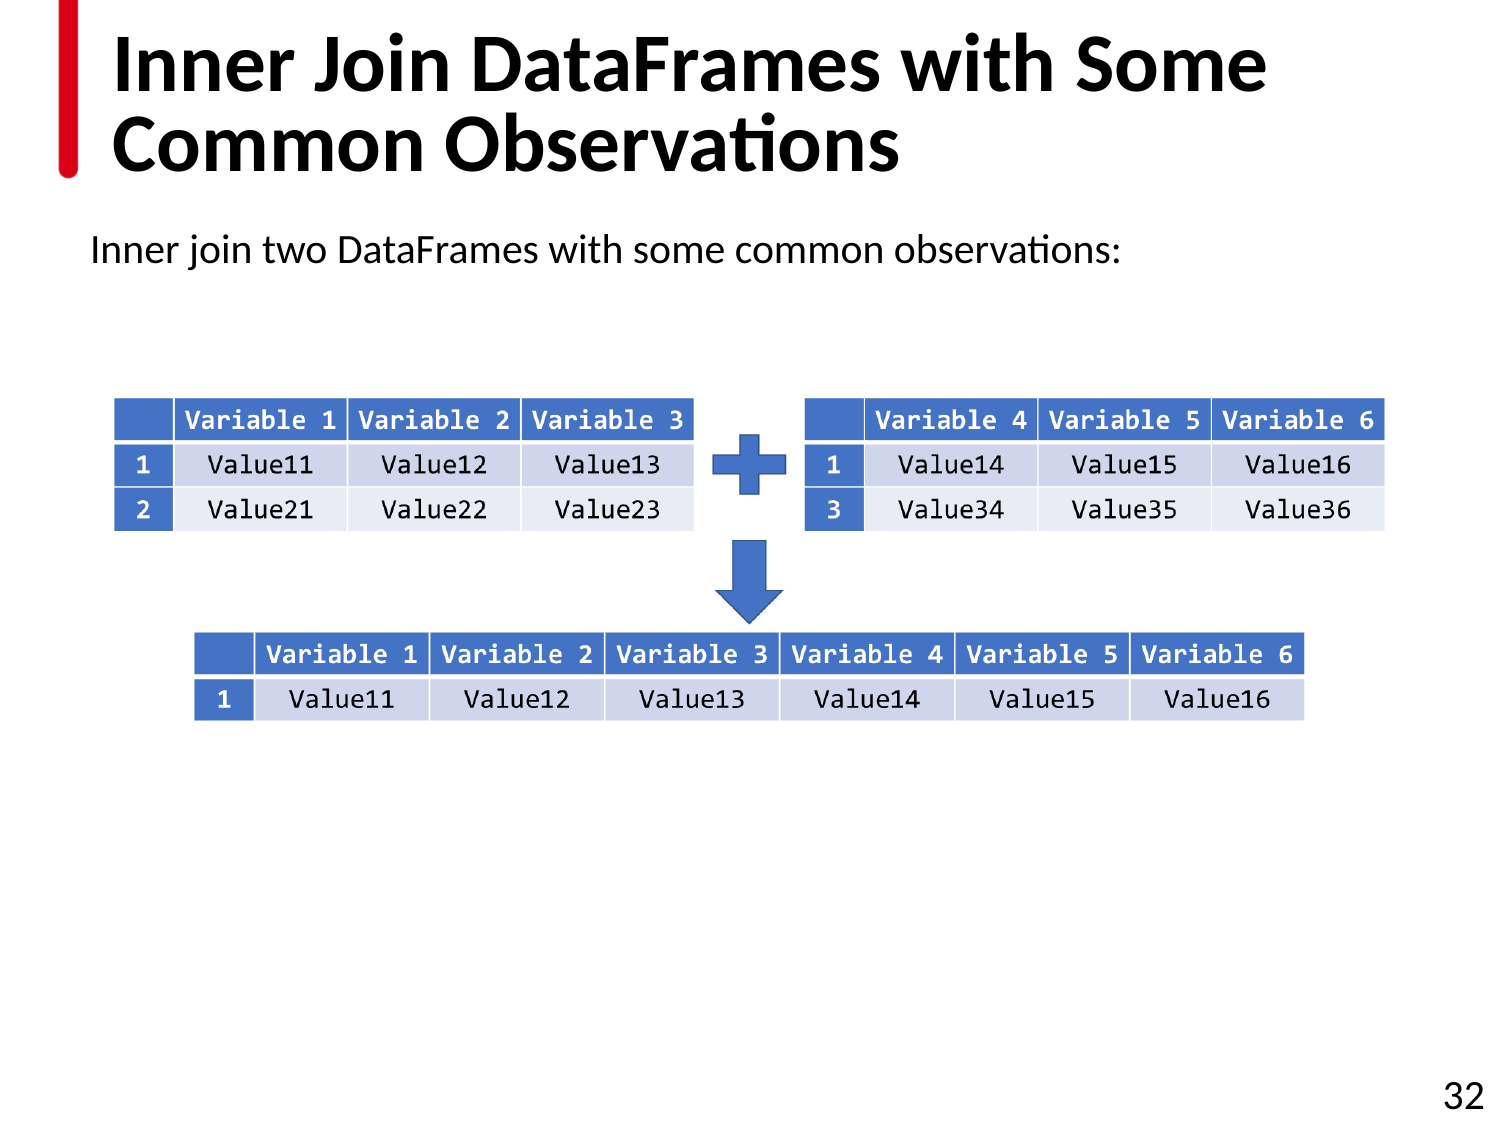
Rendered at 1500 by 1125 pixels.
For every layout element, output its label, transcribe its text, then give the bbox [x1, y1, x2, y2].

picture [57, 0, 81, 200]
list Inner join two DataFrames with some common observations: [75, 214, 1425, 957]
picture [112, 393, 1388, 732]
title Inner Join DataFrames with Some Common Observations [97, 0, 1500, 215]
